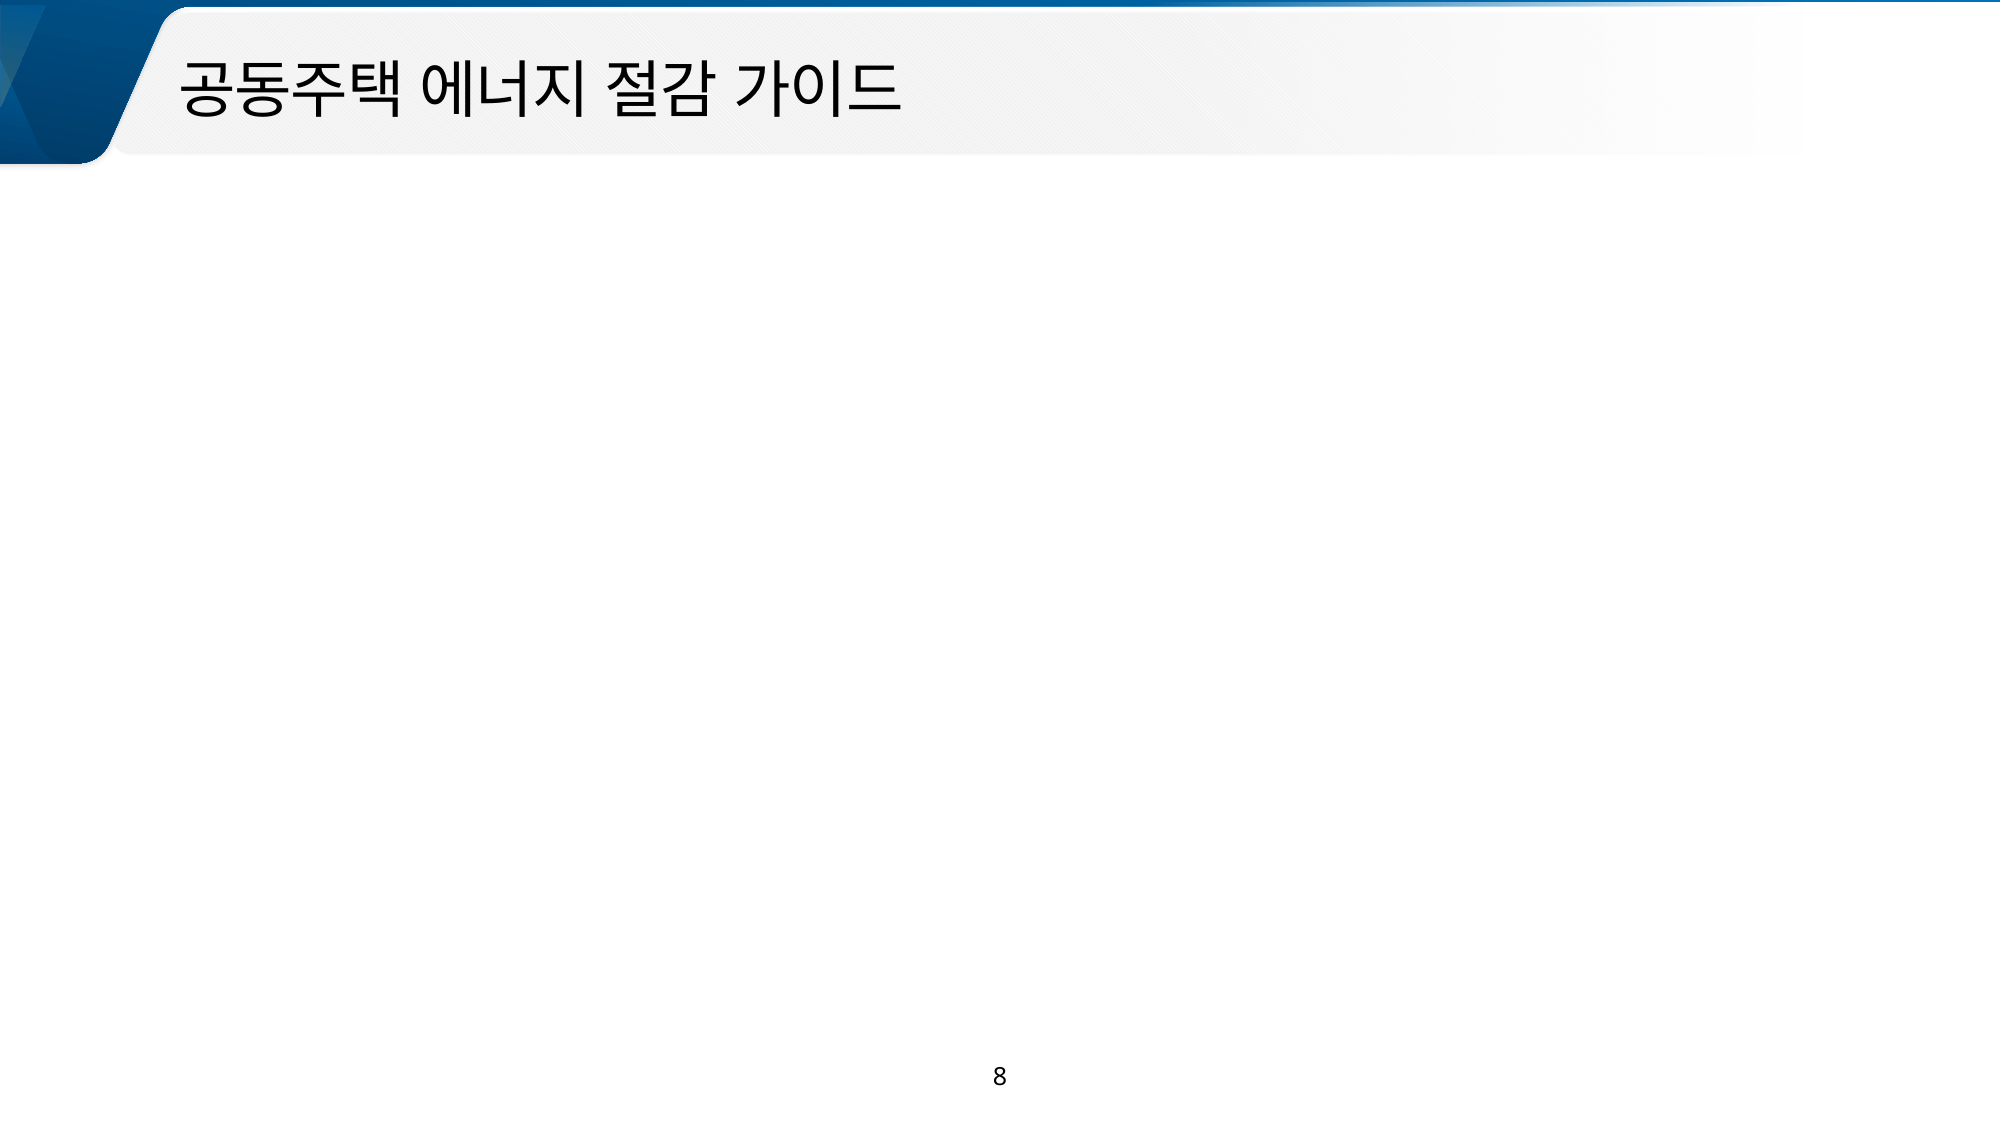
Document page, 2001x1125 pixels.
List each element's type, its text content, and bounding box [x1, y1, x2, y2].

text_box 공동주택 에너지 절감 가이드 [178, 49, 1551, 125]
